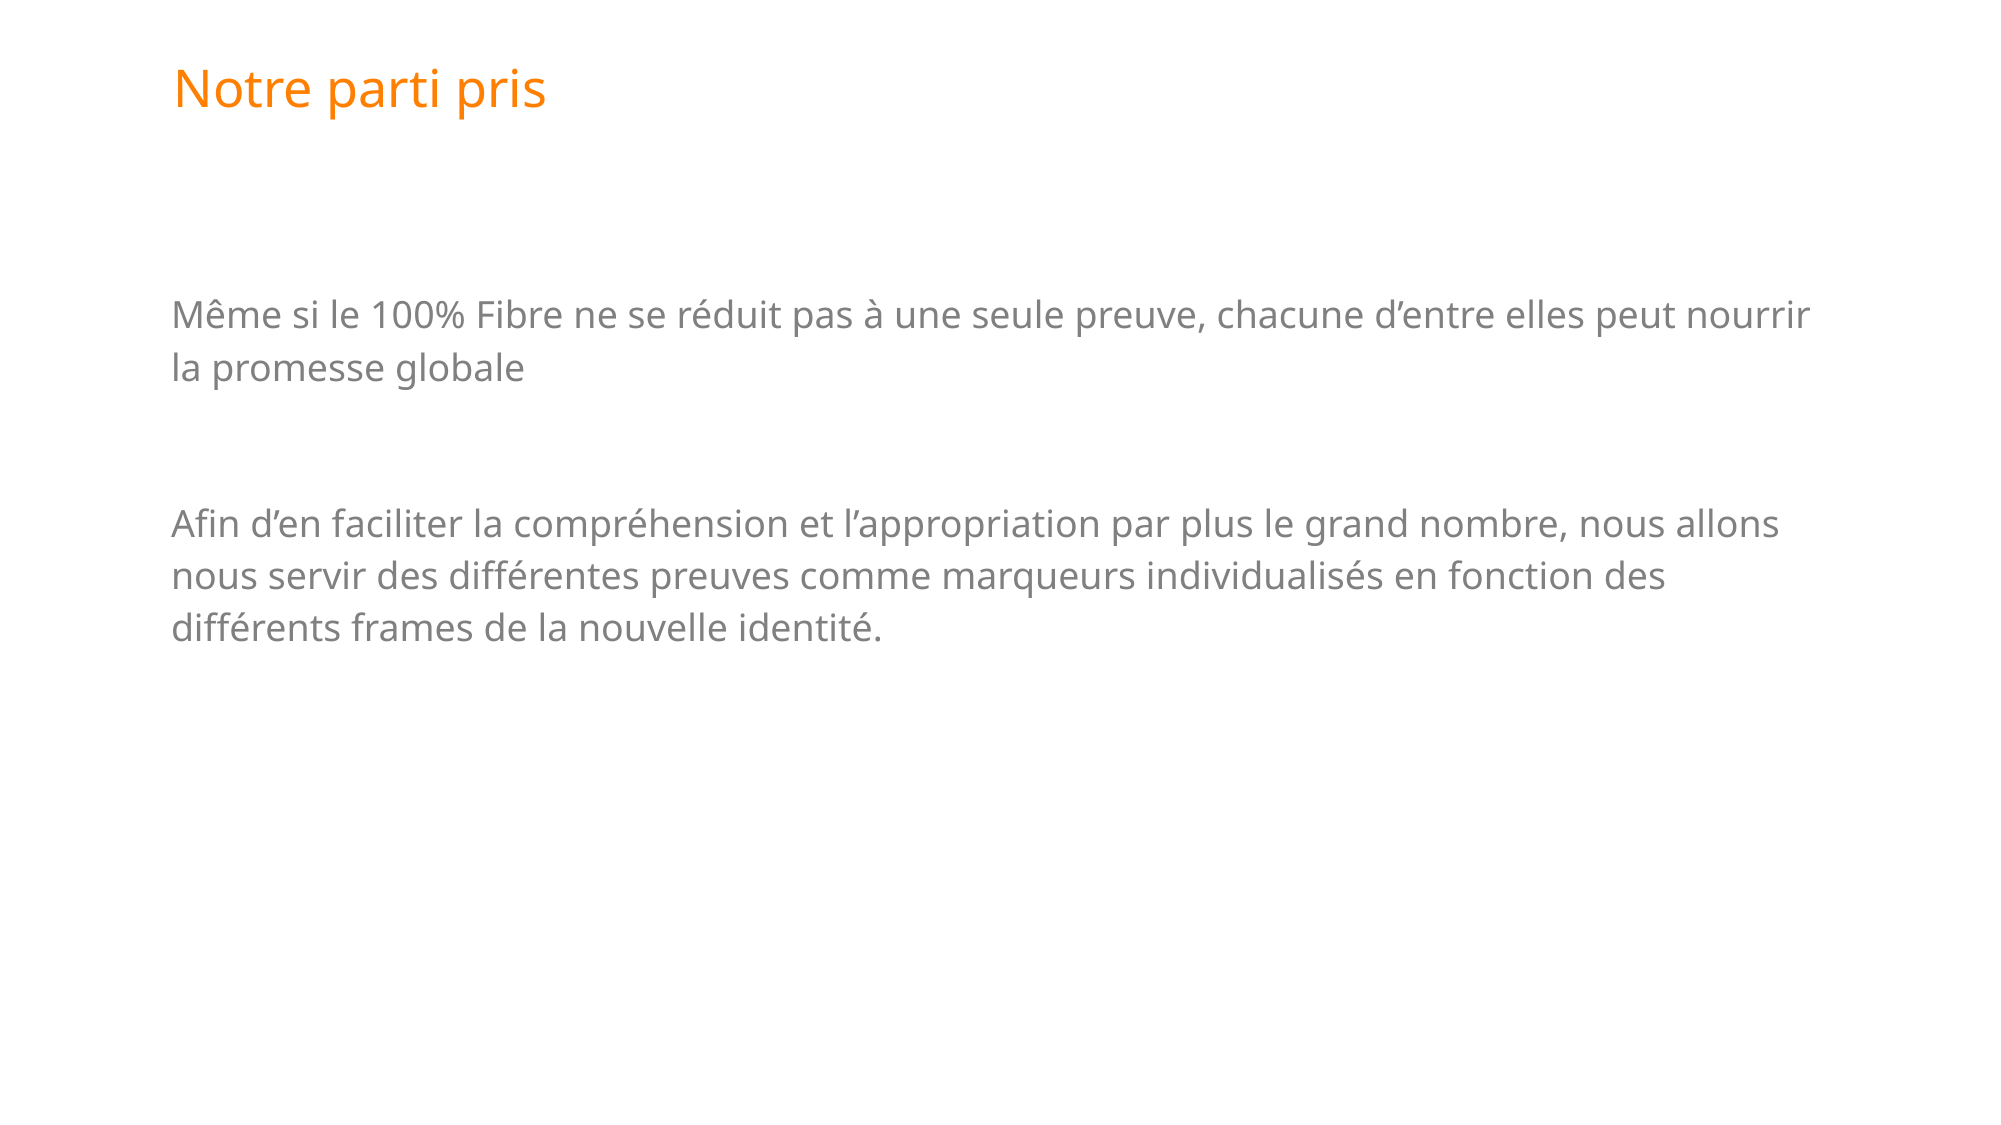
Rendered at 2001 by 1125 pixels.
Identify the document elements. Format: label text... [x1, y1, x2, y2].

title Notre parti pris [167, 17, 1369, 219]
text_box Même si le 100% Fibre ne se réduit pas à une seule preuve, chacune d’entre elles peut nourrir la promesse globale Afin d’en faciliter la compréhension et l’appropriation par plus le grand nombre, nous allons nous servir des différentes preuves comme marqueurs individualisés en fonction des différents frames de la nouvelle identité. [156, 276, 1834, 865]
